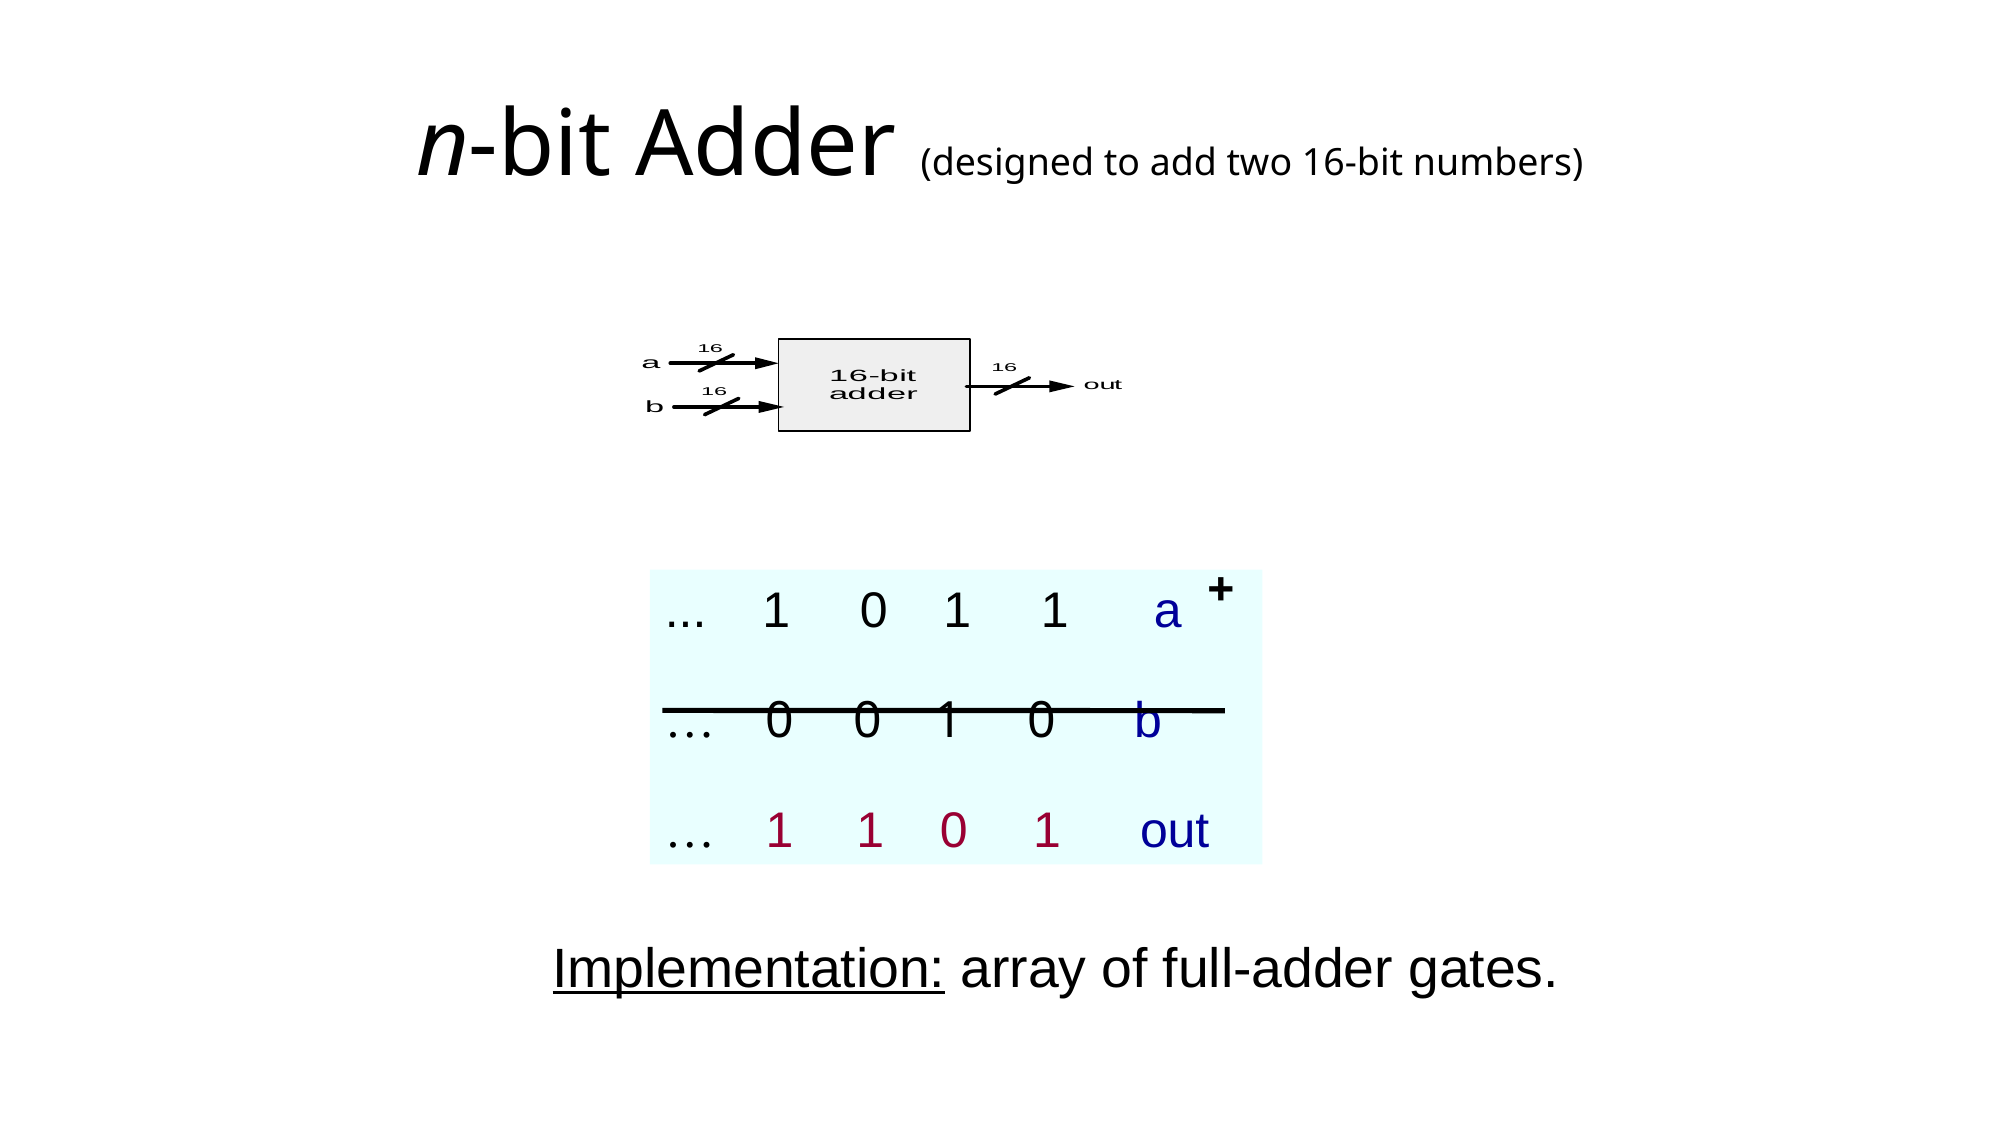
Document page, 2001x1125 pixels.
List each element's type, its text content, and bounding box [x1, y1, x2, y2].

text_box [649, 547, 1263, 888]
list Implementation: array of full-adder gates. [537, 924, 1600, 1013]
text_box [612, 260, 1301, 587]
title n-bit Adder (designed to add two 16-bit numbers) [99, 45, 1900, 233]
